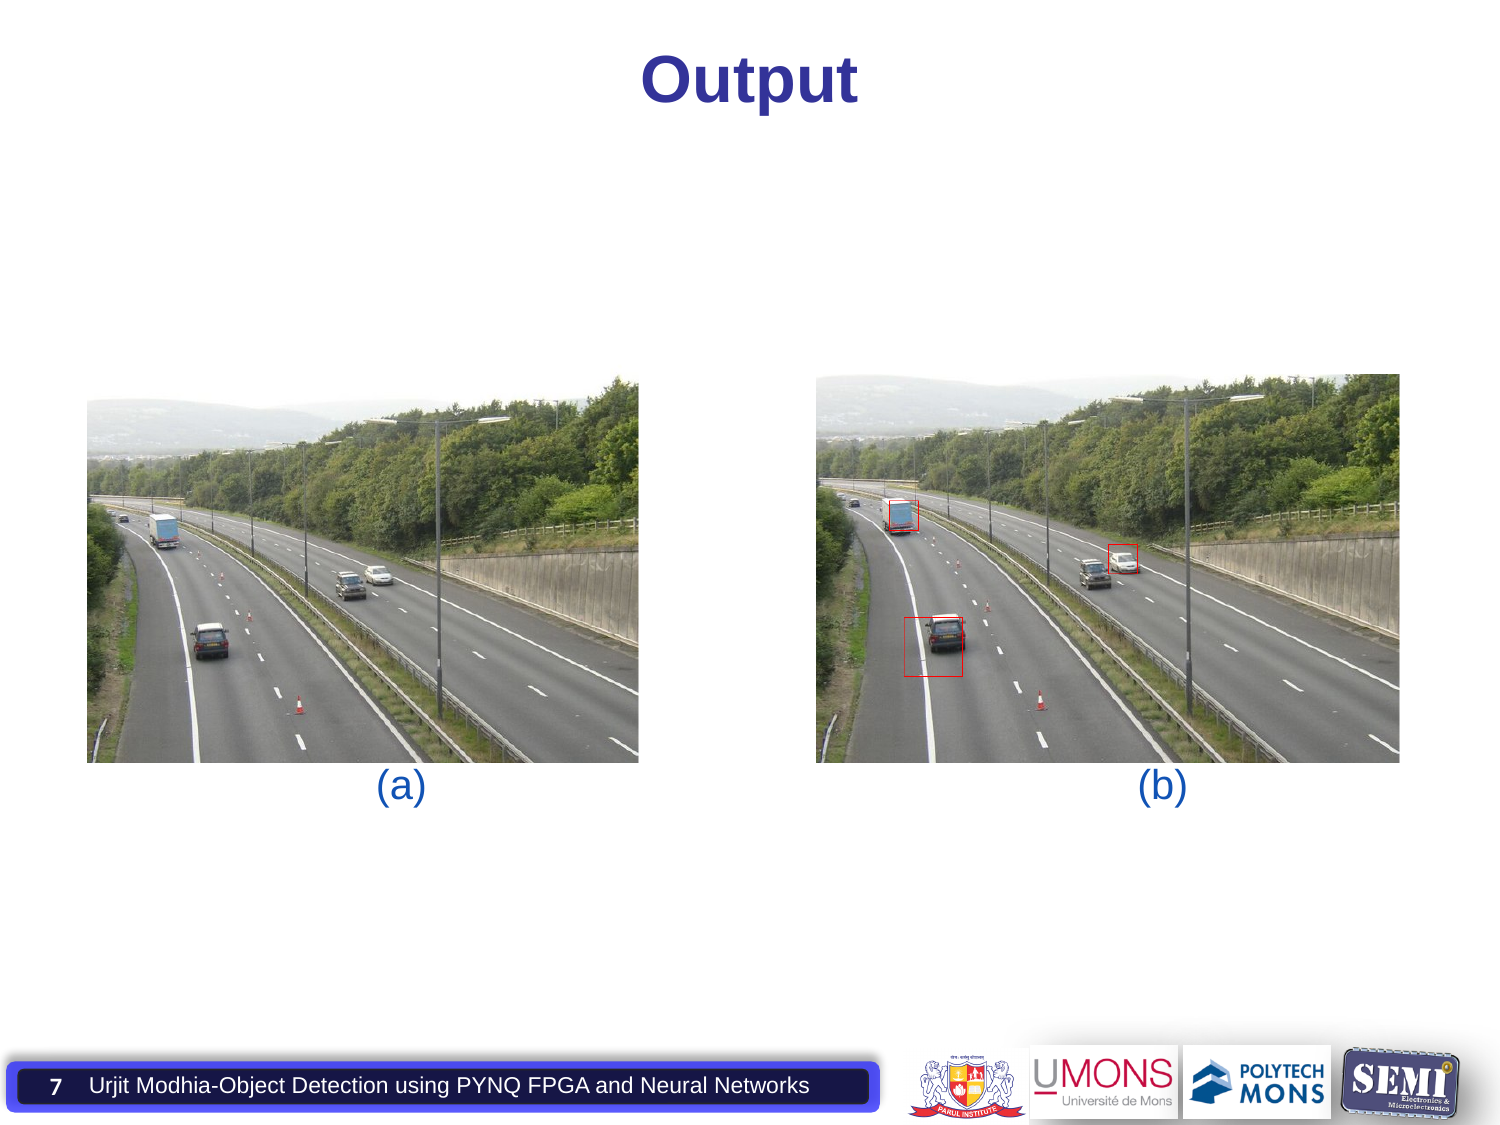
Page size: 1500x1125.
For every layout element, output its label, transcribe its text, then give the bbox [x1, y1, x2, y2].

list (a) (b) [62, 749, 1413, 843]
picture [903, 1048, 1029, 1125]
picture [812, 374, 1400, 763]
picture [1340, 1046, 1461, 1120]
picture [1030, 1045, 1178, 1119]
picture [87, 362, 639, 764]
title Output [74, 27, 1426, 216]
picture [1183, 1045, 1331, 1119]
